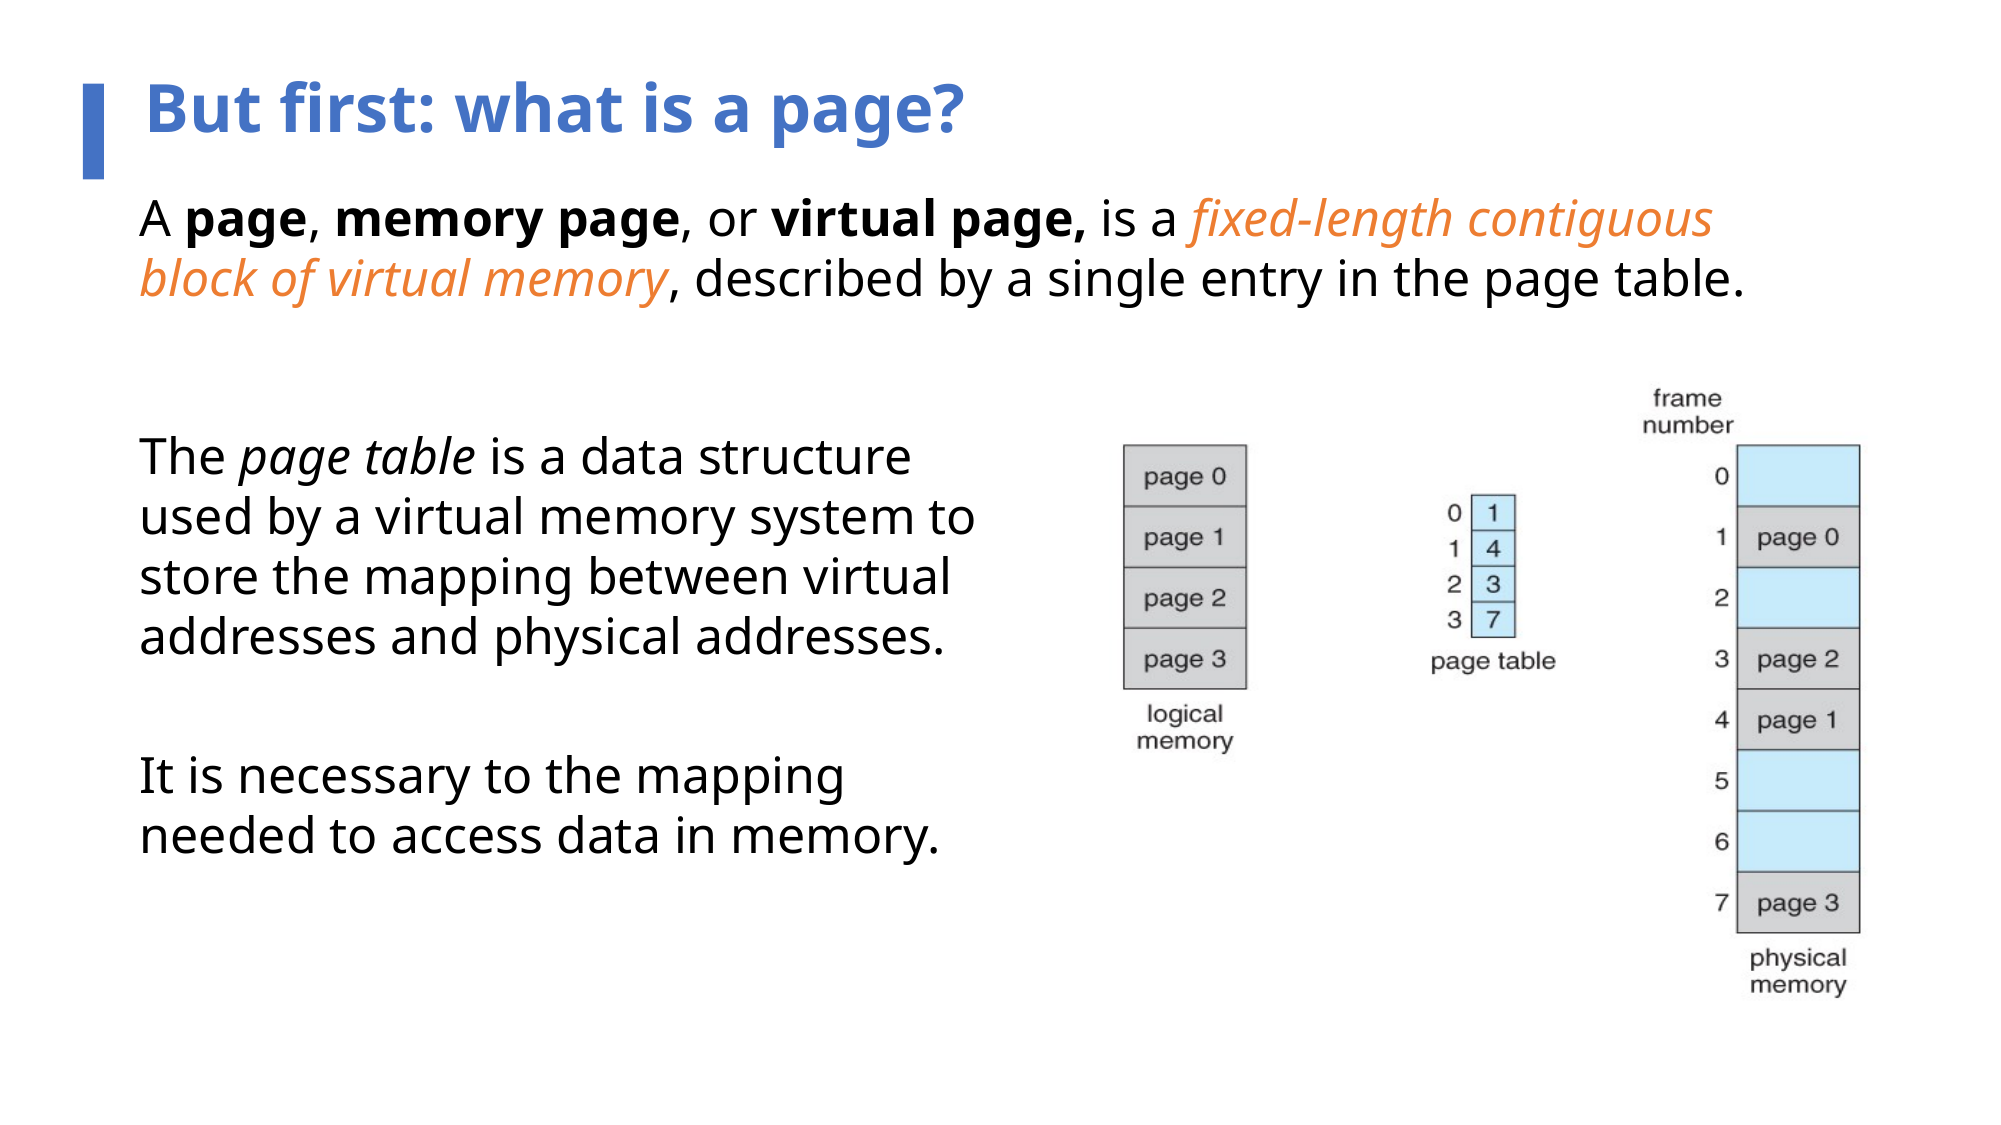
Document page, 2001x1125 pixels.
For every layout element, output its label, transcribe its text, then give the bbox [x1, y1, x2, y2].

text_box The page table is a data structure used by a virtual memory system to store the mapping between virtual addresses and physical addresses. [125, 417, 1043, 673]
text_box It is necessary to the mapping needed to access data in memory. [125, 735, 1043, 871]
picture [1109, 371, 1875, 1011]
text_box A page, memory page, or virtual page, is a fixed-length contiguous block of virtual memory, described by a single entry in the page table. [125, 179, 1824, 315]
text_box [82, 82, 105, 180]
text_box But first: what is a page? [129, 58, 1453, 154]
